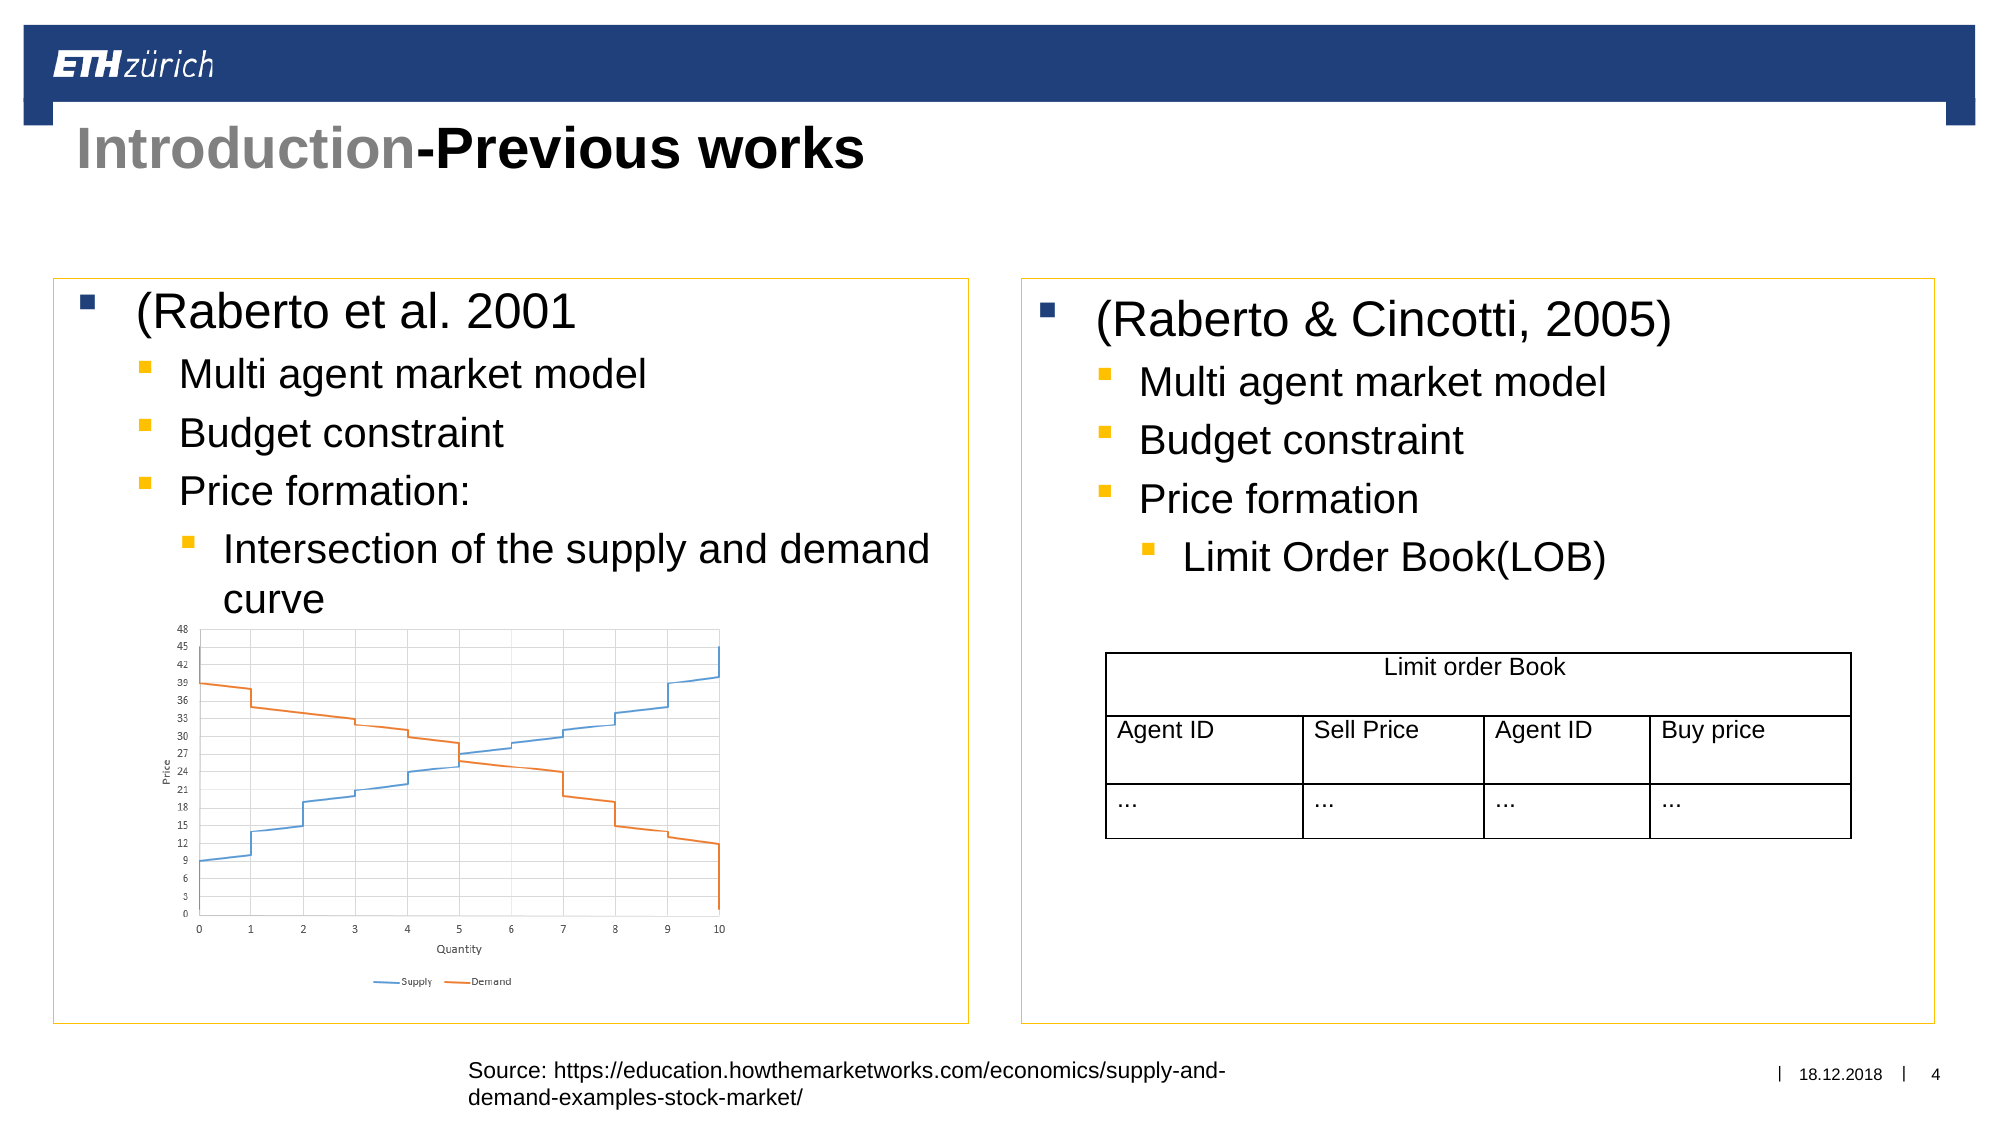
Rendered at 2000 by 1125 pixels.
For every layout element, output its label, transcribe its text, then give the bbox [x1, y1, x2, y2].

table_cell Sell Price [1304, 717, 1483, 783]
title Introduction-Previous works [53, 101, 1946, 262]
text_box [137, 270, 1638, 543]
text_box (Raberto et al. 2001 Multi agent market model Budget constraint Price formation: Intersection of the supply and demand curve [53, 278, 969, 1024]
table_cell ... [1485, 785, 1649, 838]
table_cell ... [1304, 785, 1483, 838]
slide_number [1790, 1034, 1892, 1112]
slide_number 4 [1906, 1034, 1966, 1112]
table_header Limit order Book [1107, 654, 1850, 715]
text_box Source: https://education.howthemarketworks.com/economics/supply-and-demand-examples-stock-market/ [453, 1047, 1323, 1118]
text_box (Raberto & Cincotti, 2005) Multi agent market model Budget constraint Price formation Limit Order Book(LOB) [1021, 278, 1935, 1024]
table_cell Agent ID [1485, 717, 1649, 783]
picture [146, 619, 736, 988]
table_cell ... [1651, 785, 1850, 838]
table_cell Buy price [1651, 717, 1850, 783]
table_cell ... [1107, 785, 1302, 838]
table_cell Agent ID [1107, 717, 1302, 783]
